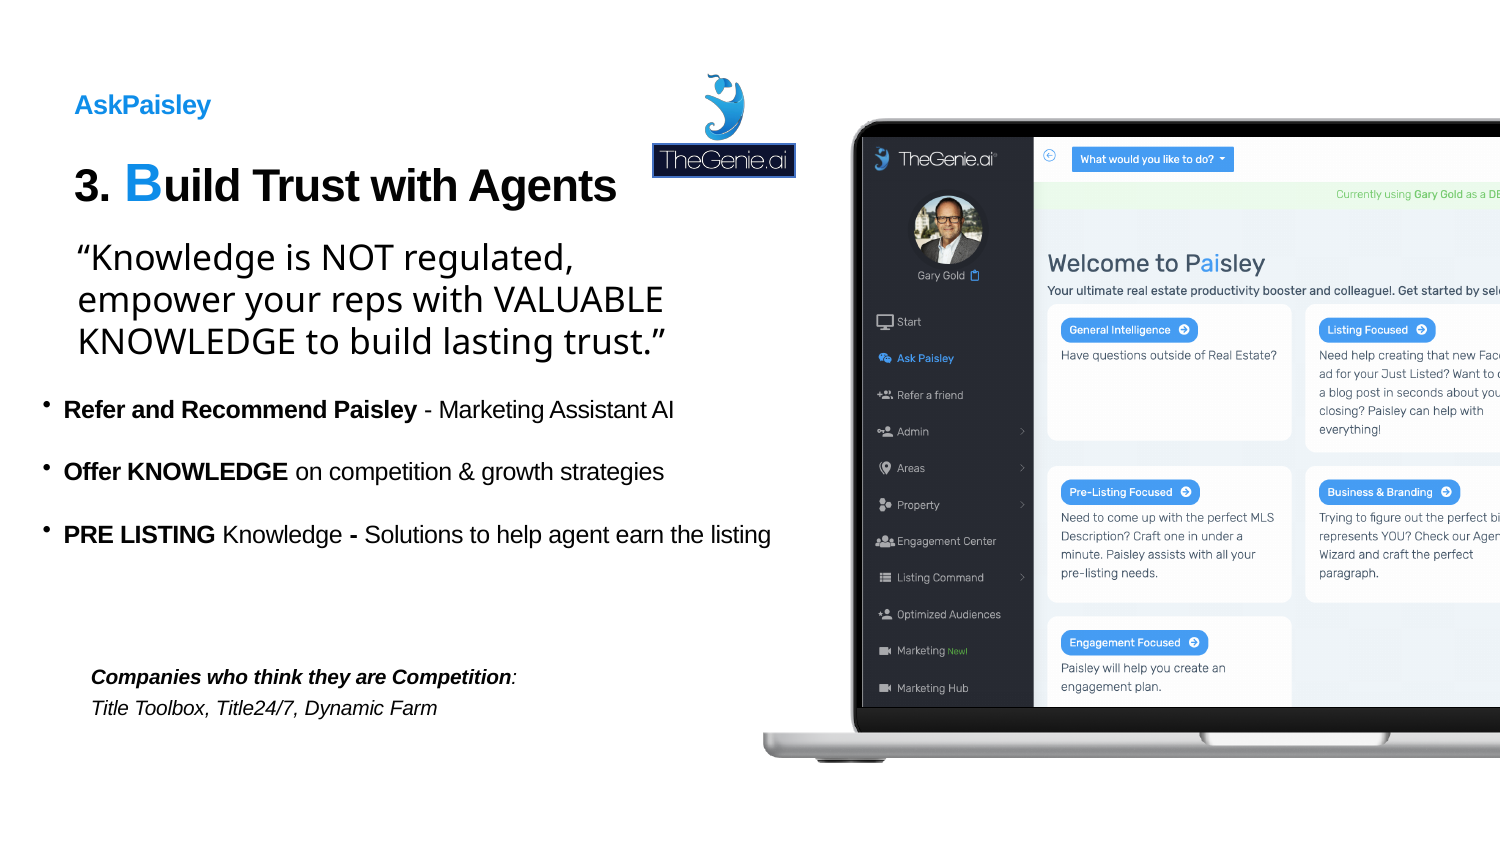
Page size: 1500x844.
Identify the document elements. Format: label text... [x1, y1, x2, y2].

picture [437, 118, 1500, 763]
text_box Refer and Recommend Paisley - Marketing Assistant AI Offer KNOWLEDGE on competition & growth strategies PRE LISTING Knowledge - Solutions to help agent earn the listing [35, 384, 437, 556]
text_box AskPaisley [66, 77, 652, 128]
text_box “Knowledge is NOT regulated, empower your reps with VALUABLE KNOWLEDGE to build lasting trust.” [70, 227, 437, 370]
text_box Companies who think they are Competition: Title Toolbox, Title24/7, Dynamic Farm [83, 649, 437, 727]
text_box 3. Build Trust with Agents [66, 148, 437, 220]
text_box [652, 48, 796, 189]
